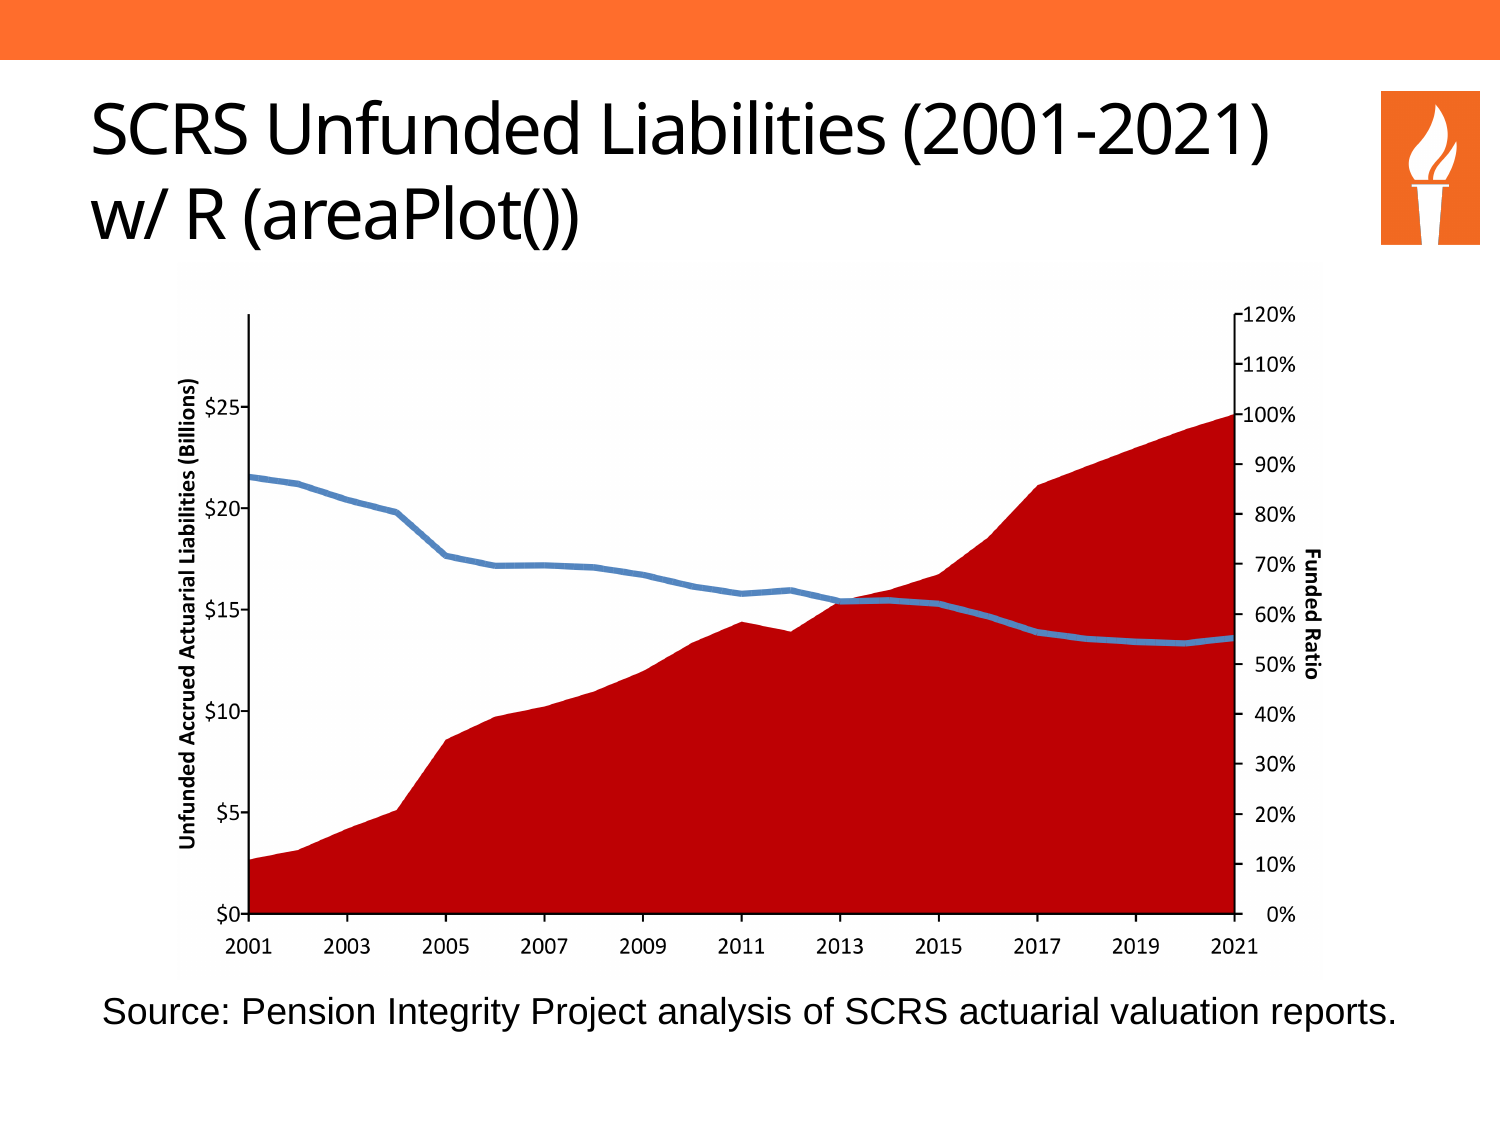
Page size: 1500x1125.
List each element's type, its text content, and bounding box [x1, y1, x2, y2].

picture [1381, 91, 1480, 245]
title SCRS Unfunded Liabilities (2001-2021) w/ R (areaPlot()) [75, 87, 1366, 250]
picture [176, 262, 1324, 980]
text_box Source: Pension Integrity Project analysis of SCRS actuarial valuation reports. [74, 979, 1425, 1063]
